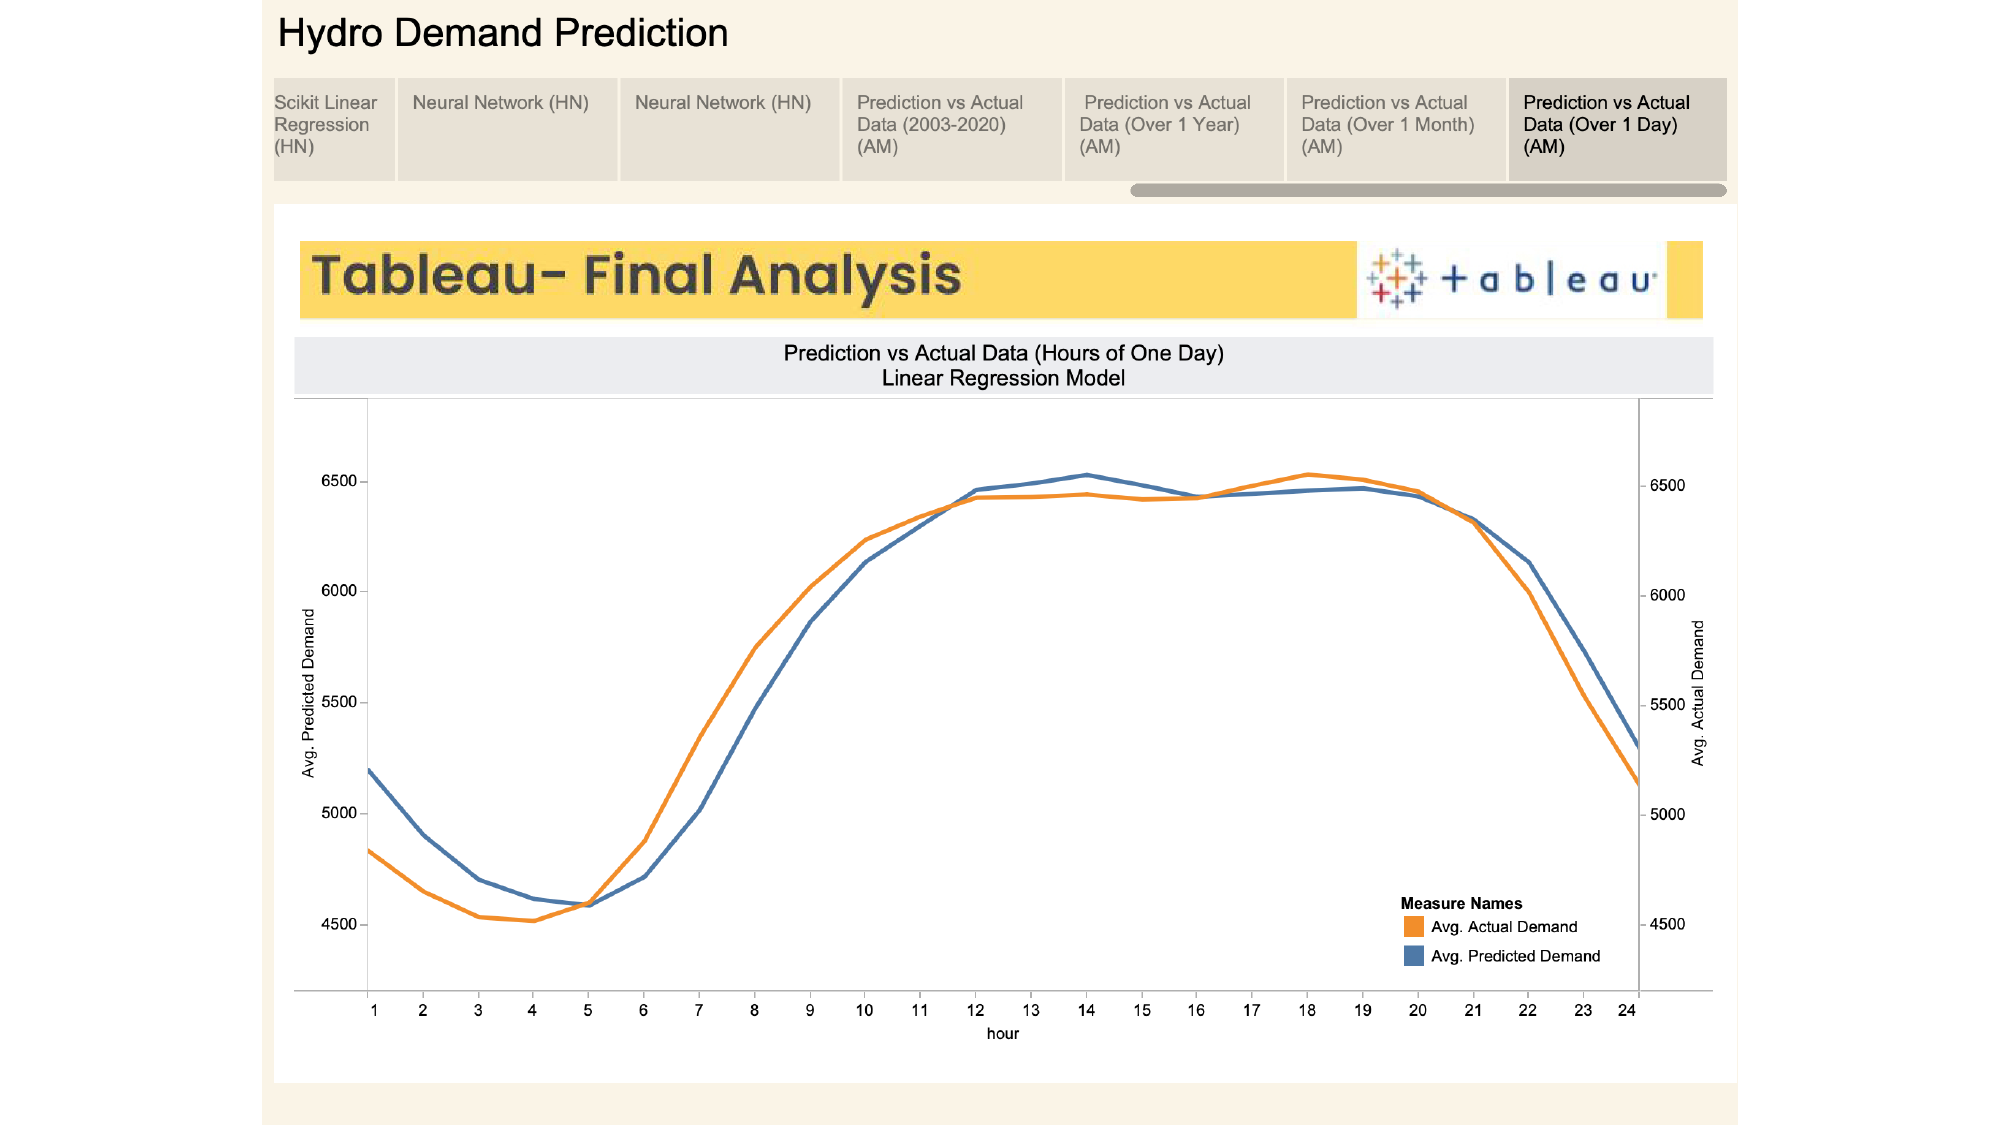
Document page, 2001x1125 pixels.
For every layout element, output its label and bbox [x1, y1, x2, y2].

picture [262, 0, 1738, 1125]
